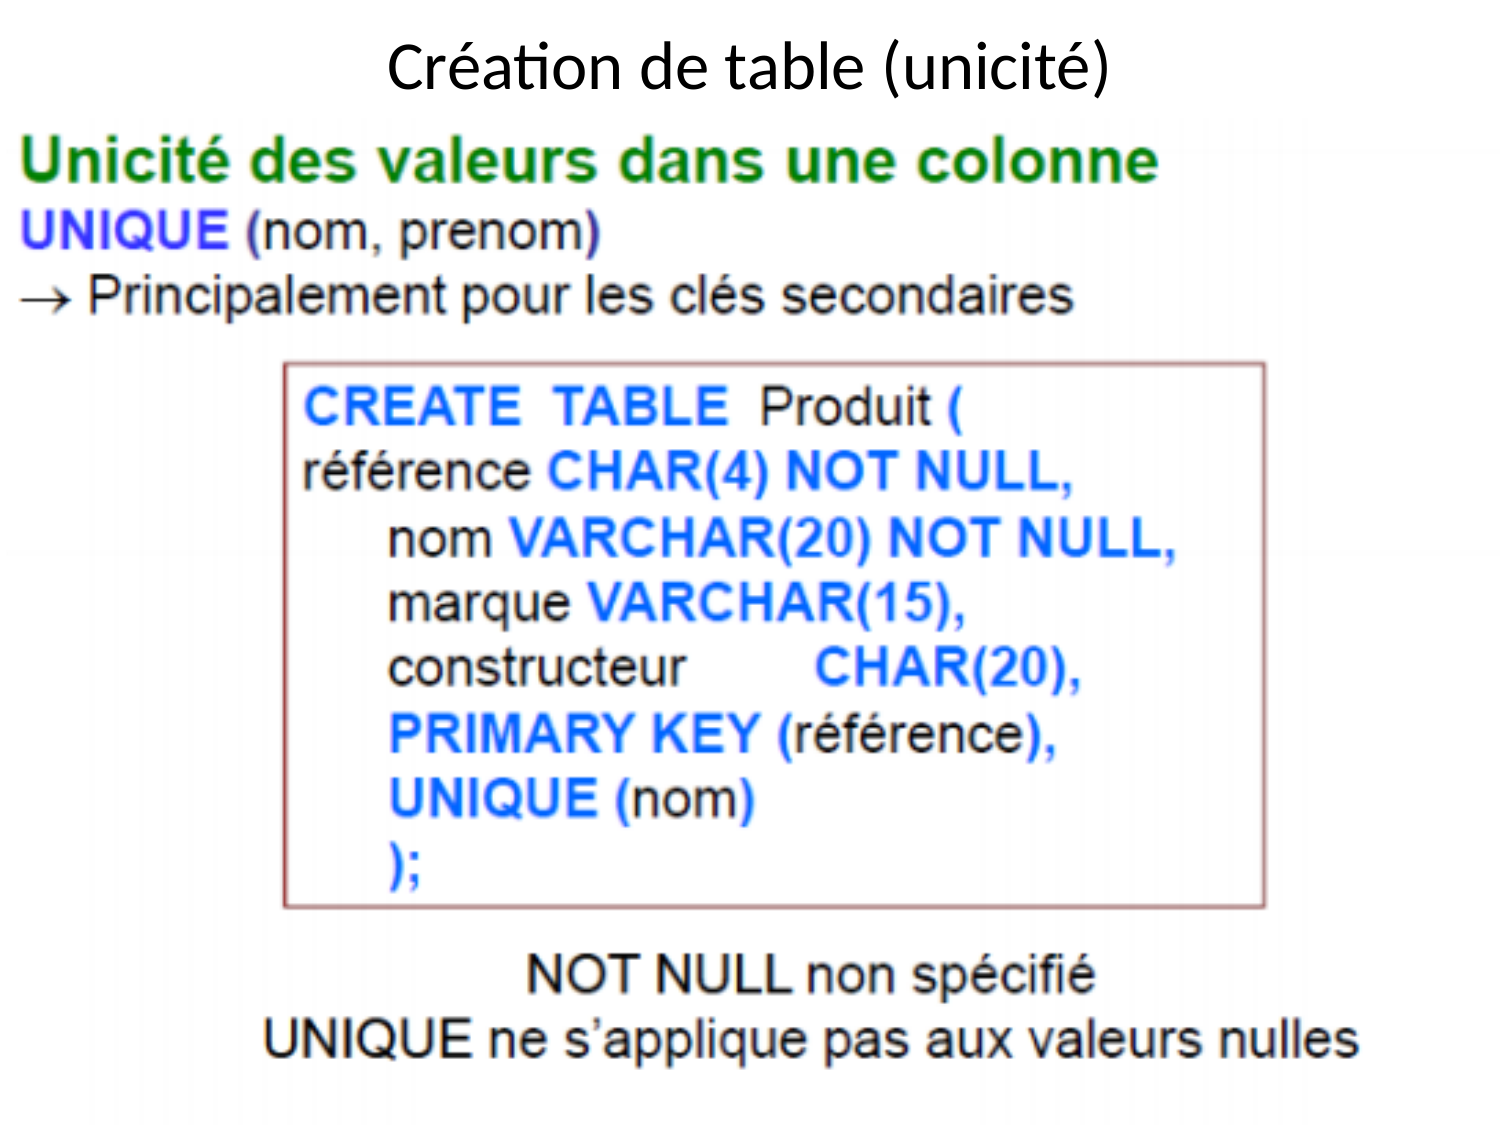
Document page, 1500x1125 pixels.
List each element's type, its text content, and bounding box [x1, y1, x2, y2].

title Création de table (unicité) [103, 10, 1397, 116]
picture [5, 117, 1500, 1125]
